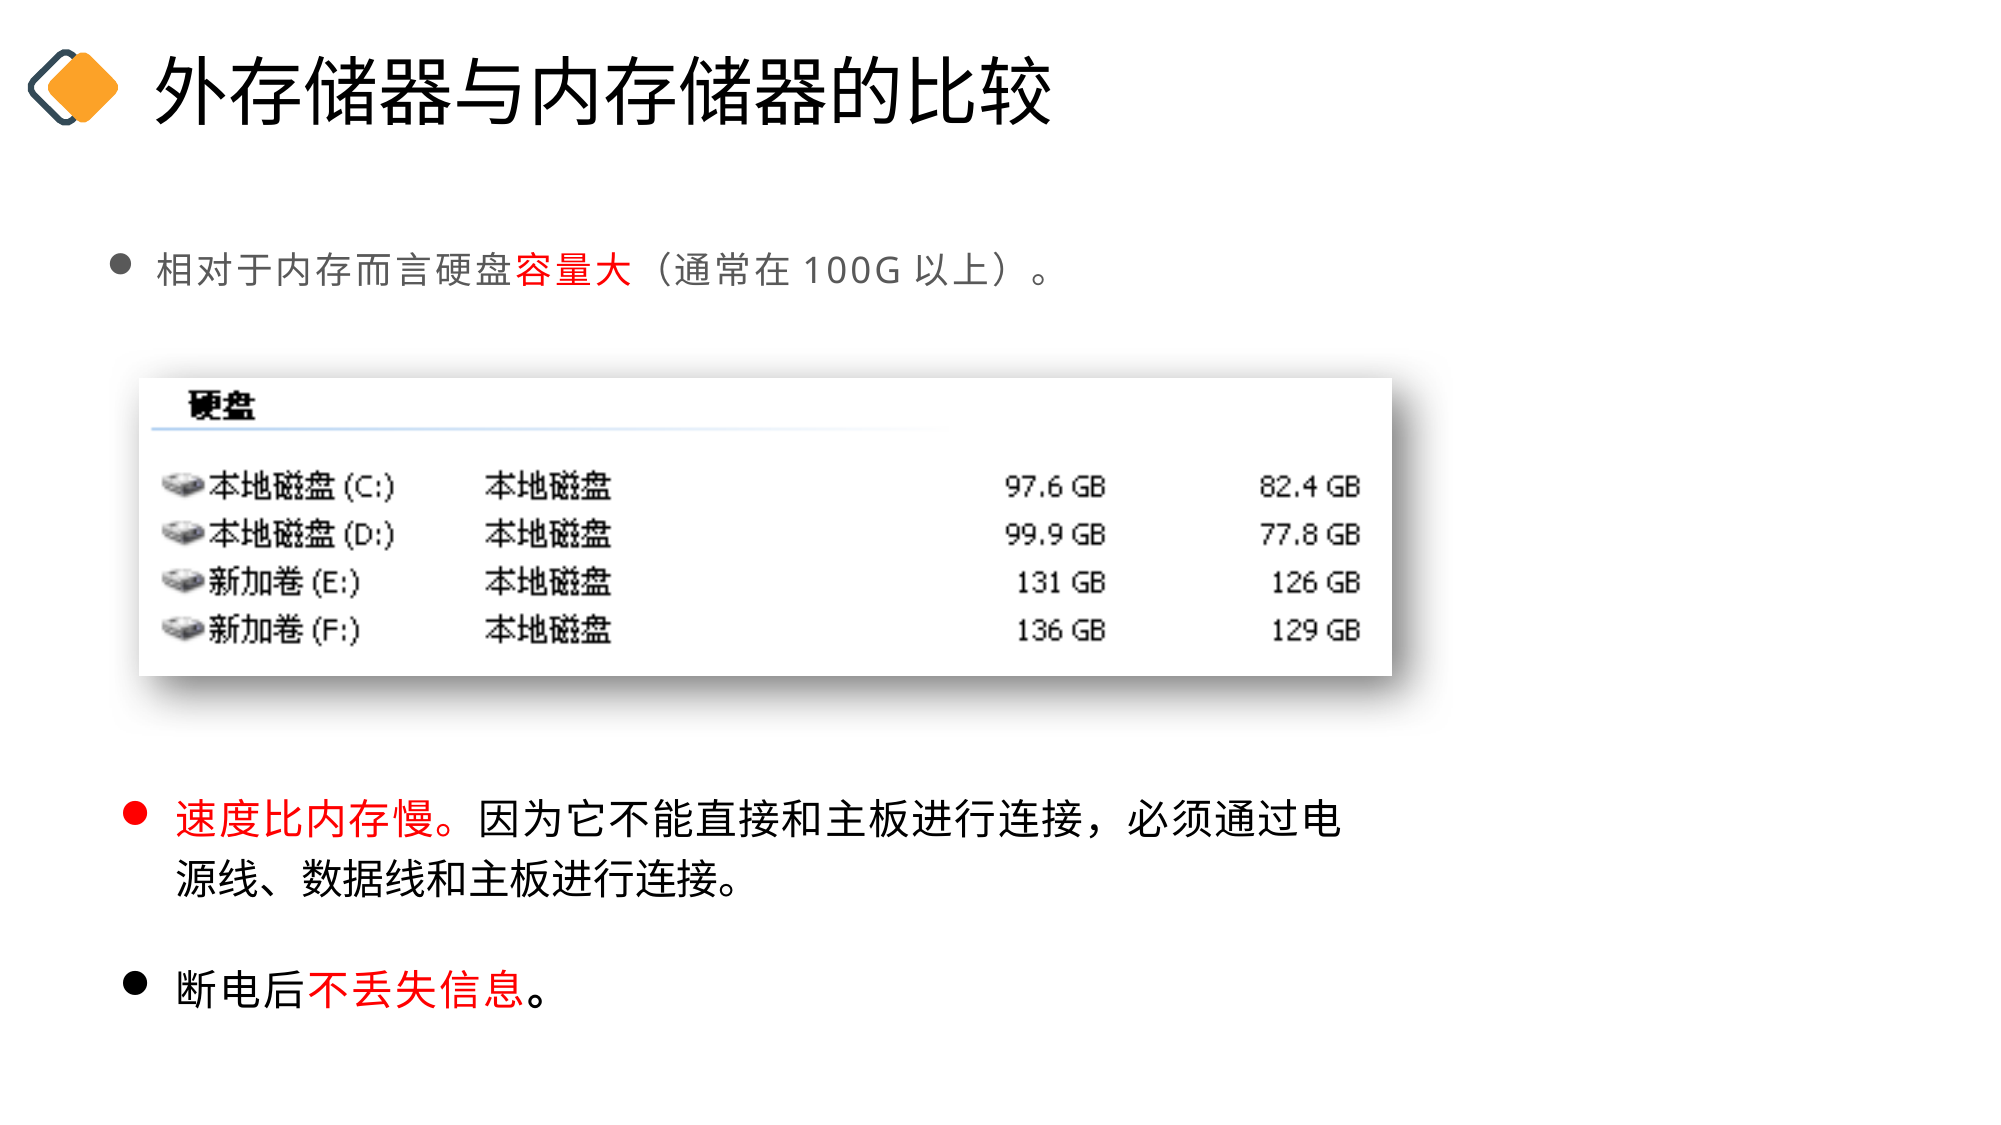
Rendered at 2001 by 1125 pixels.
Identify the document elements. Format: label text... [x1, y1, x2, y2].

picture [139, 378, 1393, 676]
text_box 相对于内存而言硬盘容量大（通常在100G以上）。 [95, 231, 1133, 338]
text_box 断电后不丢失信息。 [104, 946, 543, 1075]
text_box 外存储器与内存储器的比较 [139, 37, 1087, 142]
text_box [38, 59, 111, 116]
text_box 速度比内存慢。因为它不能直接和主板进行连接，必须通过电源线、数据线和主板进行连接。 [104, 776, 1358, 911]
